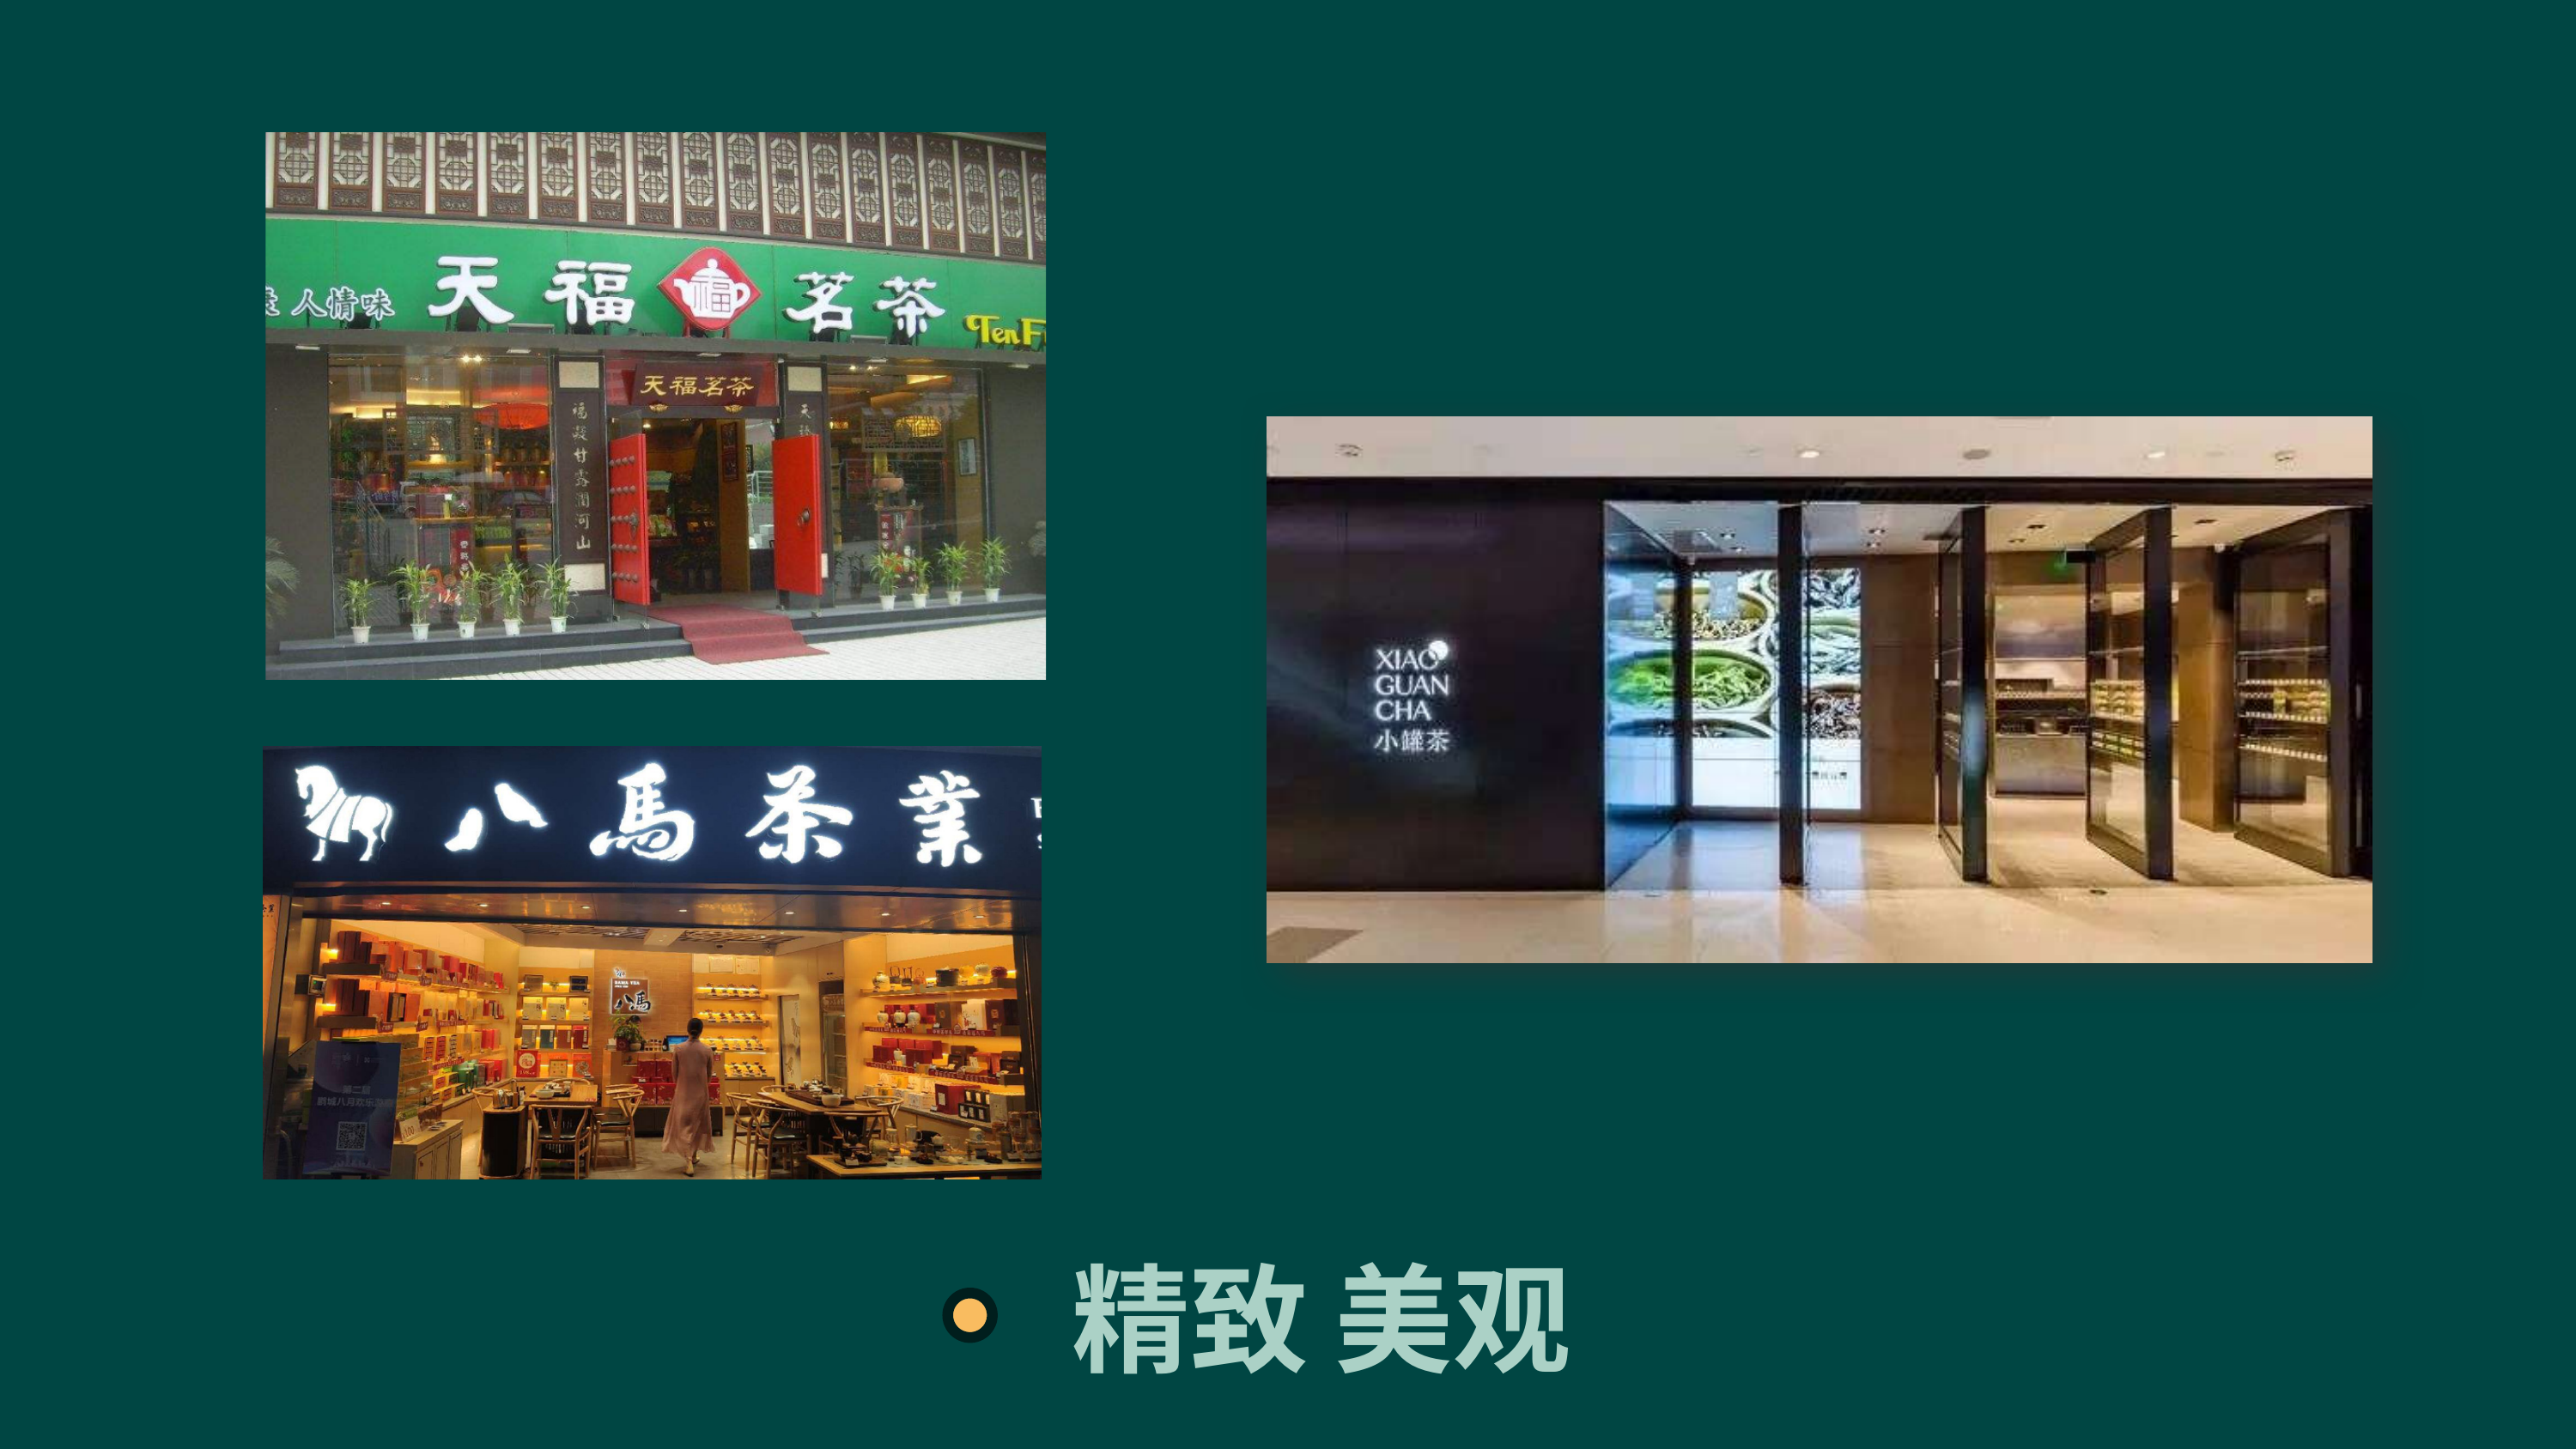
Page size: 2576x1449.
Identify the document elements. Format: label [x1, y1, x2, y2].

picture [265, 132, 1047, 680]
text_box [947, 1239, 1629, 1396]
picture [262, 745, 1042, 1179]
picture [1266, 416, 2372, 963]
